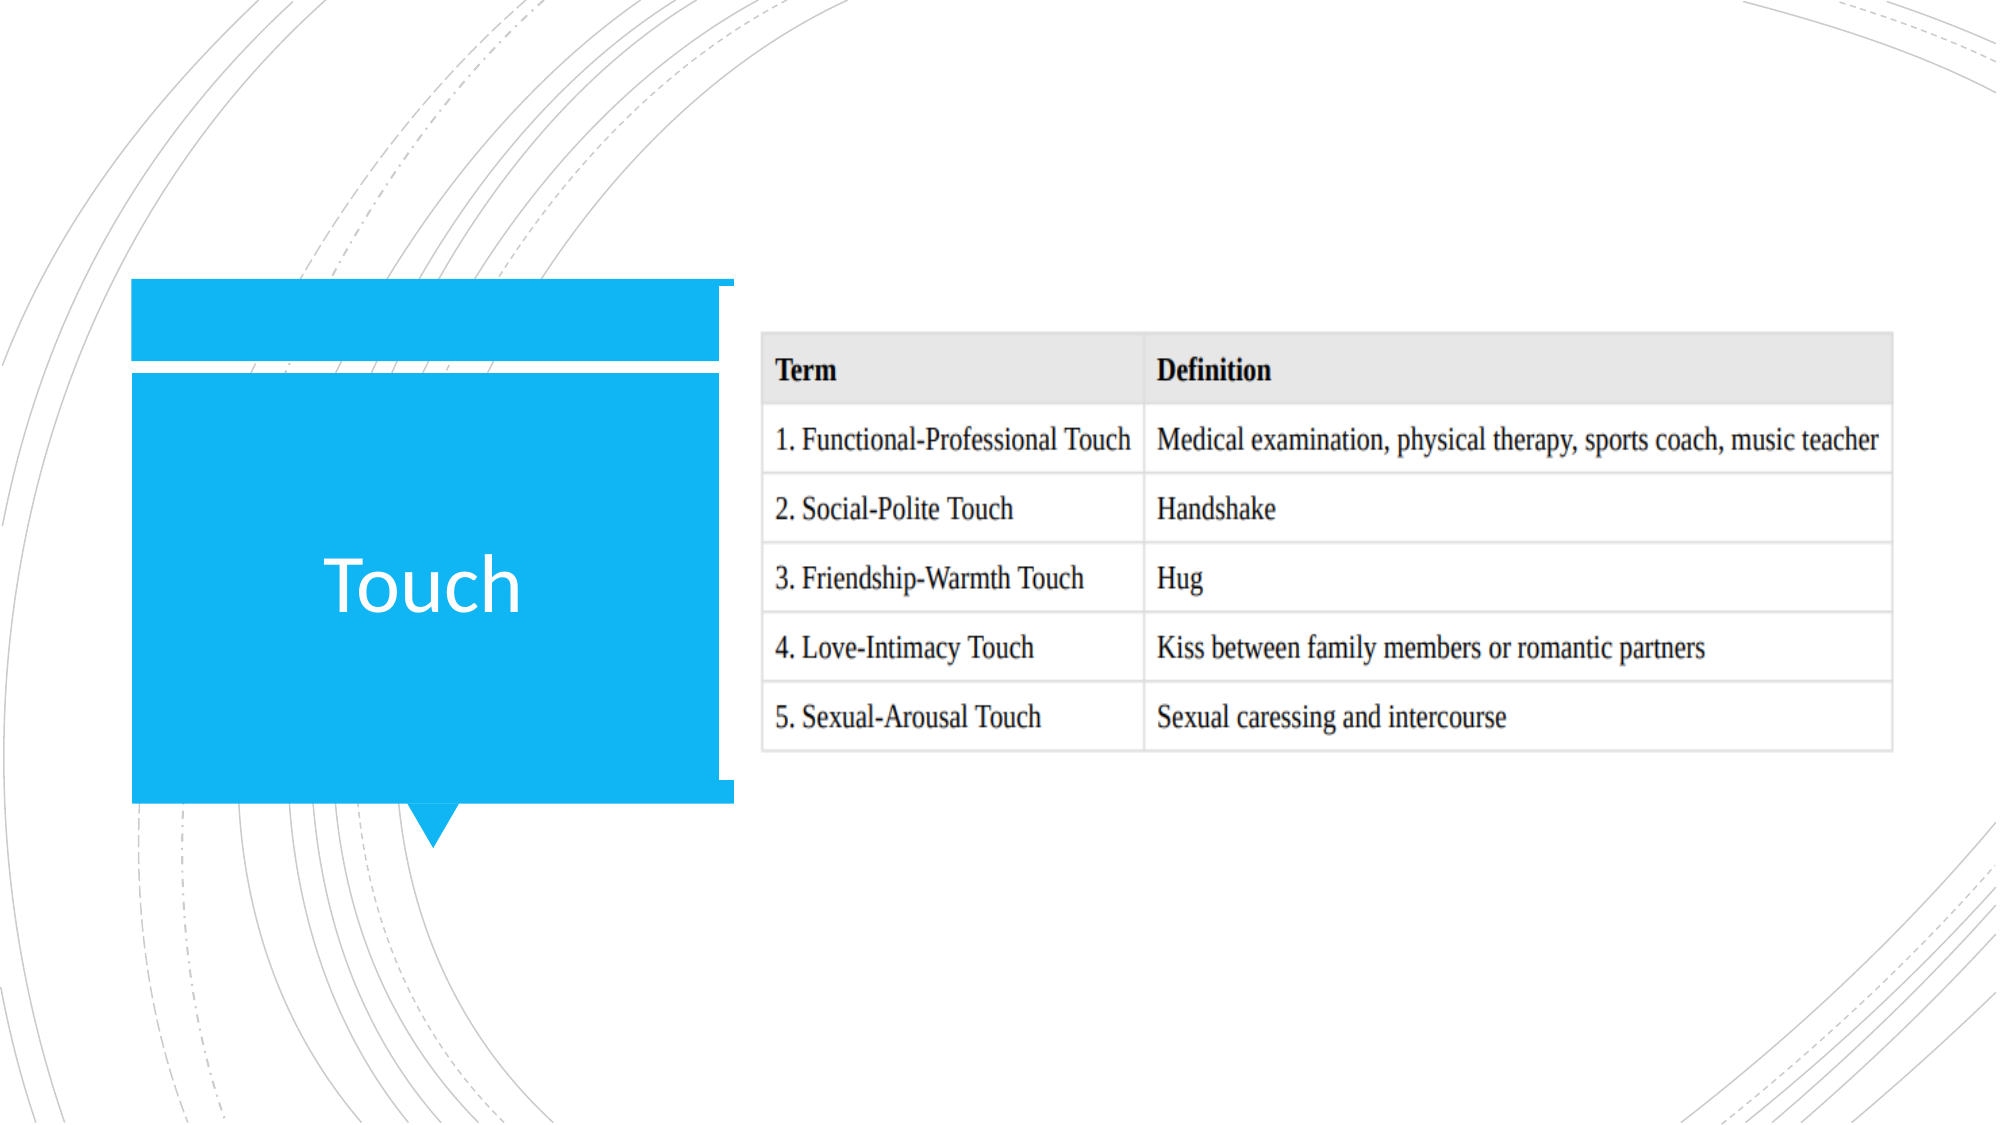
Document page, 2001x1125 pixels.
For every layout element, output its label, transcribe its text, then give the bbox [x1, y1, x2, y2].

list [719, 286, 1929, 781]
title Touch [145, 385, 720, 789]
